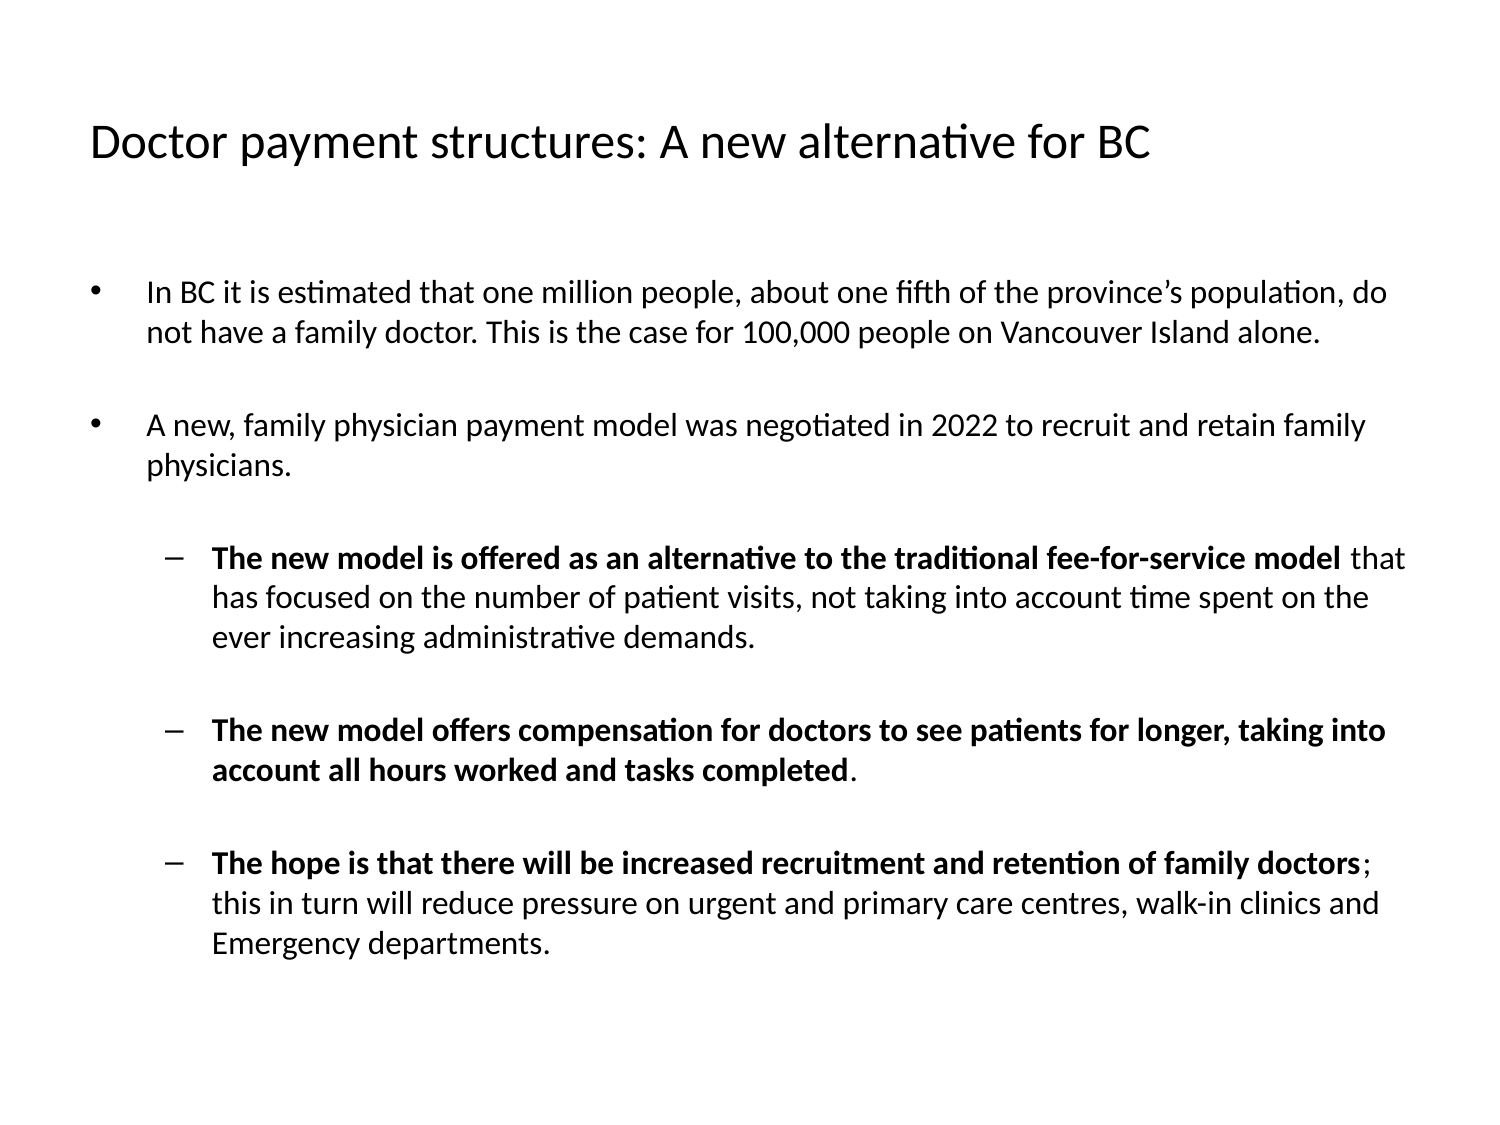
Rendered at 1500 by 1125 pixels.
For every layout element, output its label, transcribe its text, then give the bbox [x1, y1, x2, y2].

title Doctor payment structures: A new alternative for BC [75, 45, 1425, 233]
list In BC it is estimated that one million people, about one fifth of the province’s population, do not have a family doctor. This is the case for 100,000 people on Vancouver Island alone. A new, family physician payment model was negotiated in 2022 to recruit and retain family physicians. The new model is offered as an alternative to the traditional fee-for-service model that has focused on the number of patient visits, not taking into account time spent on the ever increasing administrative demands. The new model offers compensation for doctors to see patients for longer, taking into account all hours worked and tasks completed. The hope is that there will be increased recruitment and retention of family doctors; this in turn will reduce pressure on urgent and primary care centres, walk-in clinics and Emergency departments. [75, 262, 1425, 1005]
